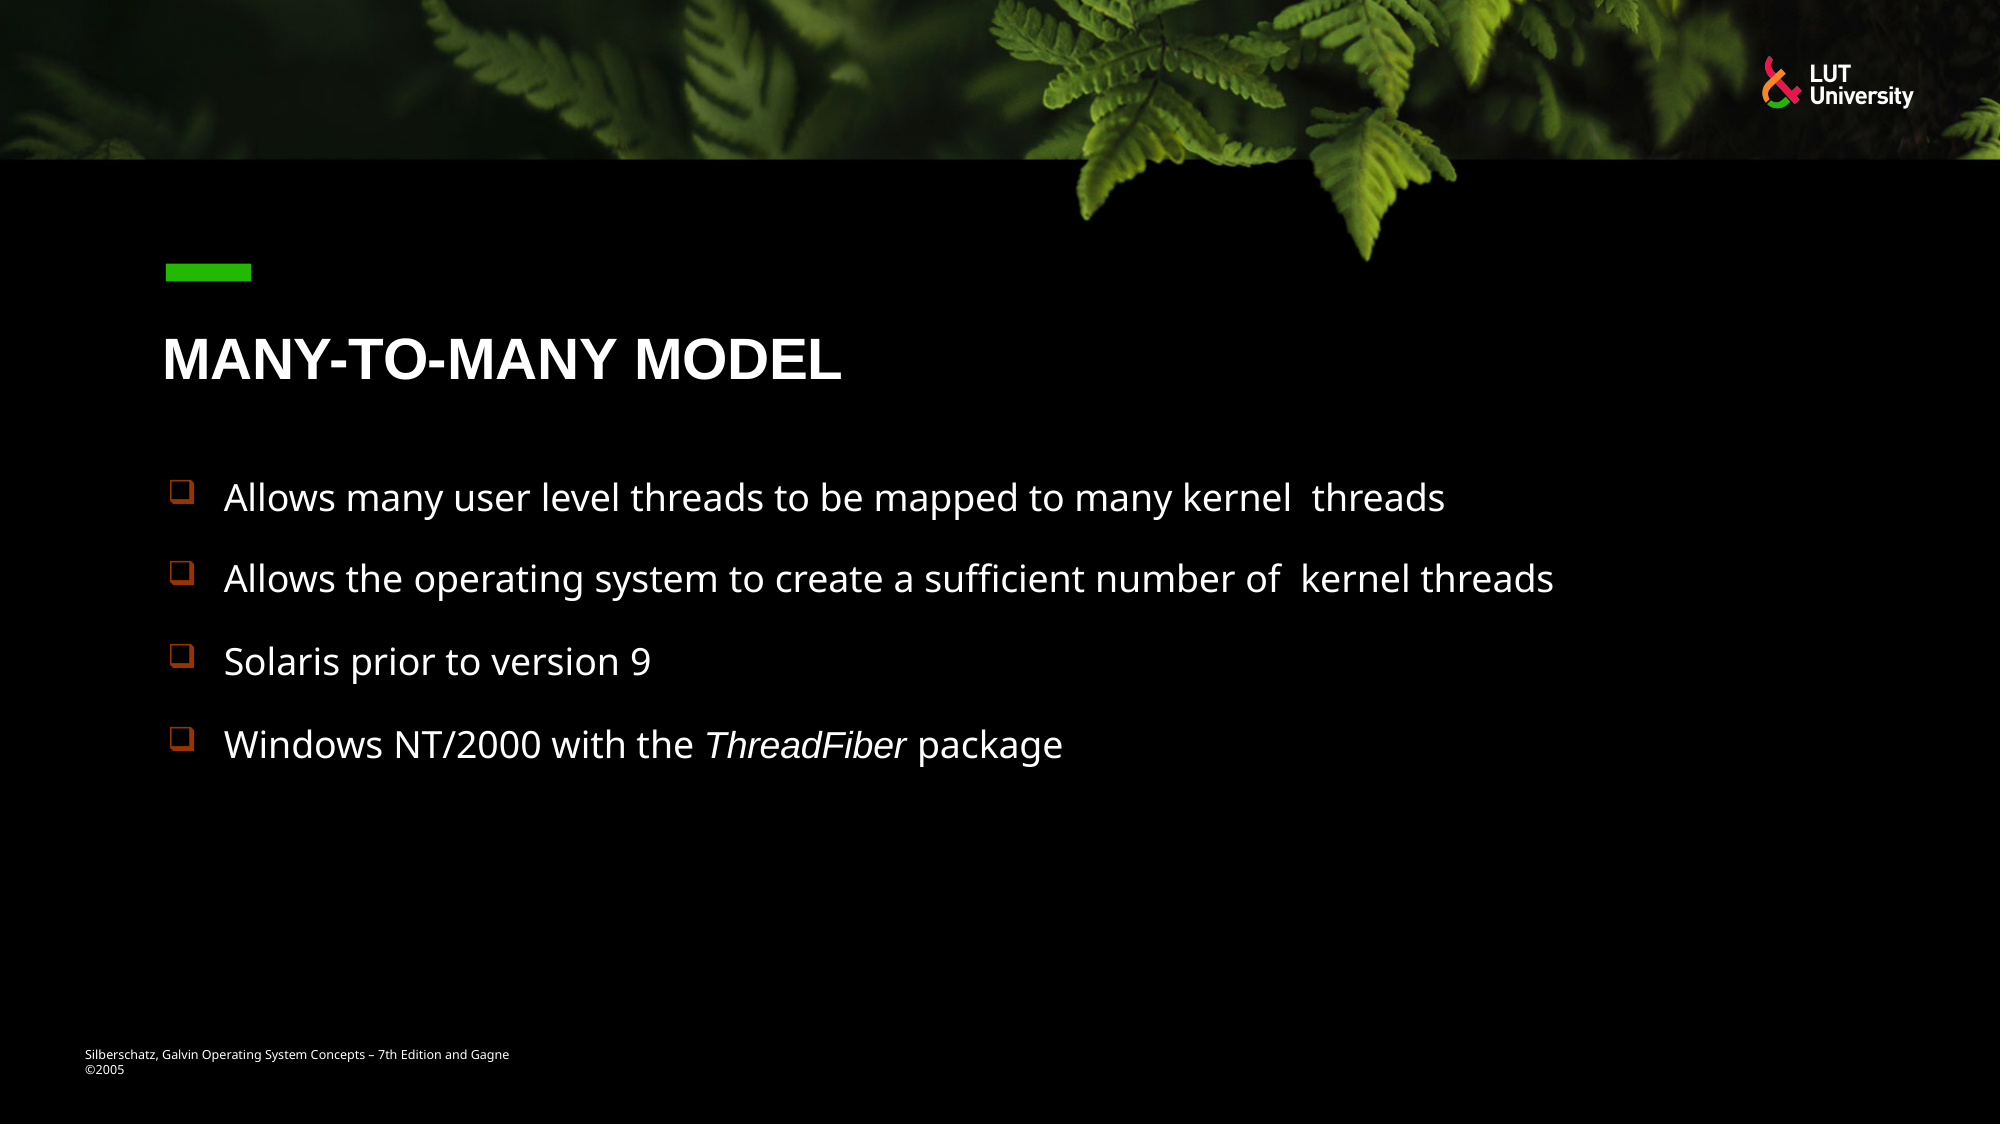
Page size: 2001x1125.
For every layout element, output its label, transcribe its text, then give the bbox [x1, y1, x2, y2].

title Many-to-Many Model [147, 321, 1873, 399]
text_box Allows many user level threads to be mapped to many kernel threads Allows the operating system to create a sufficient number of kernel threads Solaris prior to version 9 Windows NT/2000 with the ThreadFiber package [165, 447, 1676, 767]
text_box Silberschatz, Galvin Operating System Concepts – 7th Edition and Gagne ©2005 [70, 1039, 552, 1084]
picture [0, 0, 2000, 1124]
